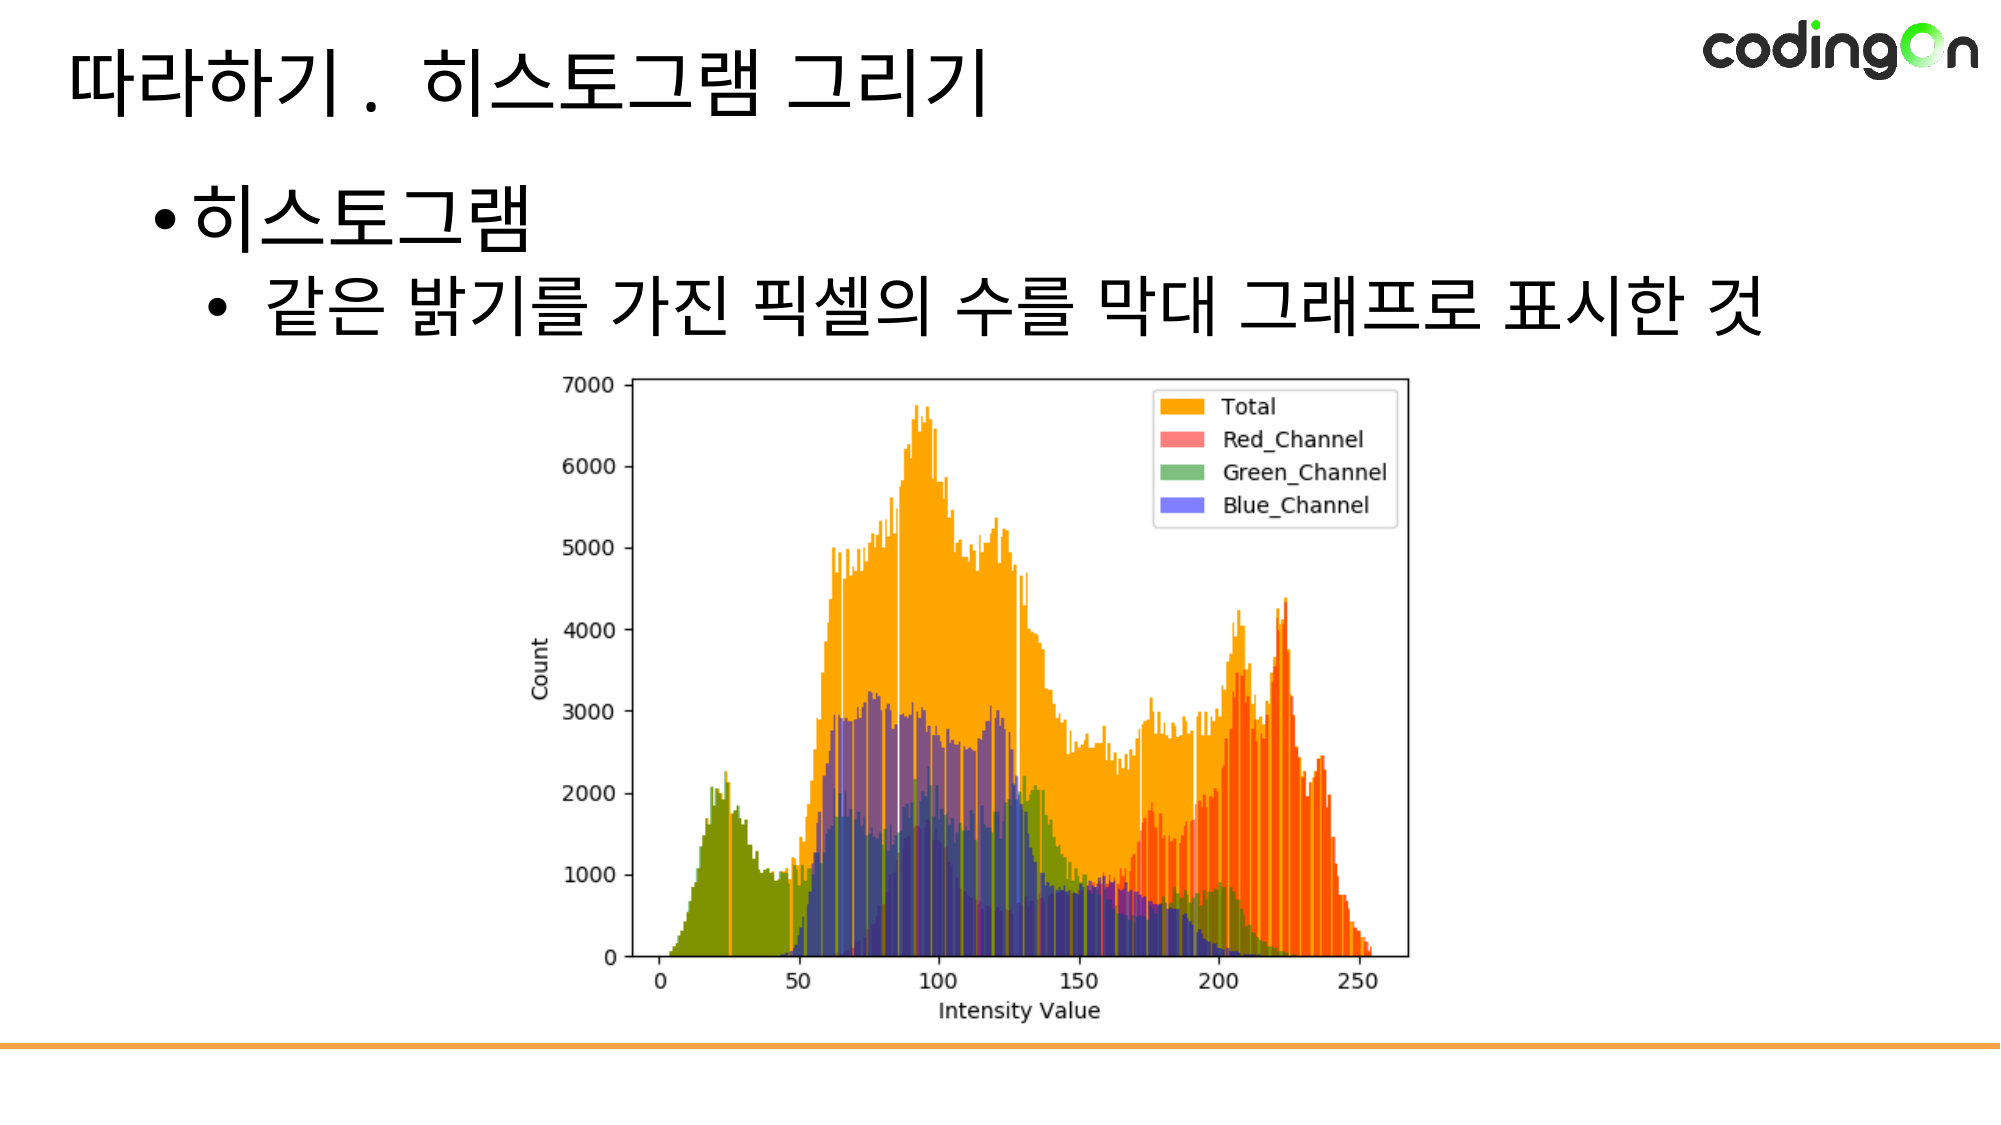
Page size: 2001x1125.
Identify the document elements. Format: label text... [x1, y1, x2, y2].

title 따라하기. 히스토그램 그리기 [52, 17, 1492, 157]
list 히스토그램 같은 밝기를 가진 픽셀의 수를 막대 그래프로 표시한 것 [137, 175, 1863, 1012]
picture [1703, 20, 1978, 80]
picture [507, 357, 1508, 1039]
